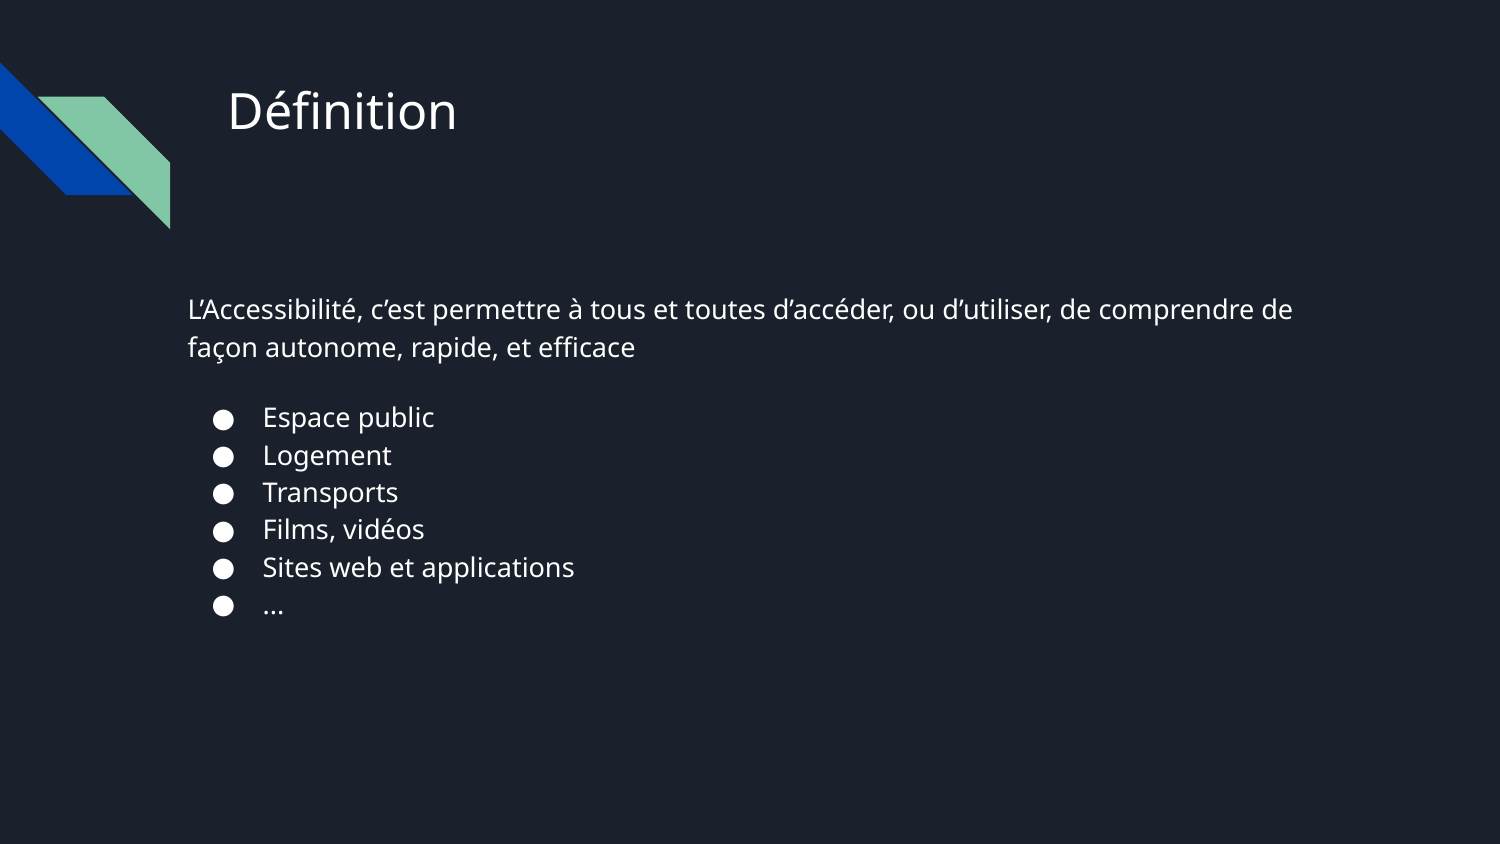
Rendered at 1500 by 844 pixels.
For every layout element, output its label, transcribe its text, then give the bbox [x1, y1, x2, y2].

title Définition [212, 64, 1368, 215]
list L’Accessibilité, c’est permettre à tous et toutes d’accéder, ou d’utiliser, de comprendre de façon autonome, rapide, et efficace Espace public Logement Transports Films, vidéos Sites web et applications ... [172, 272, 1328, 751]
